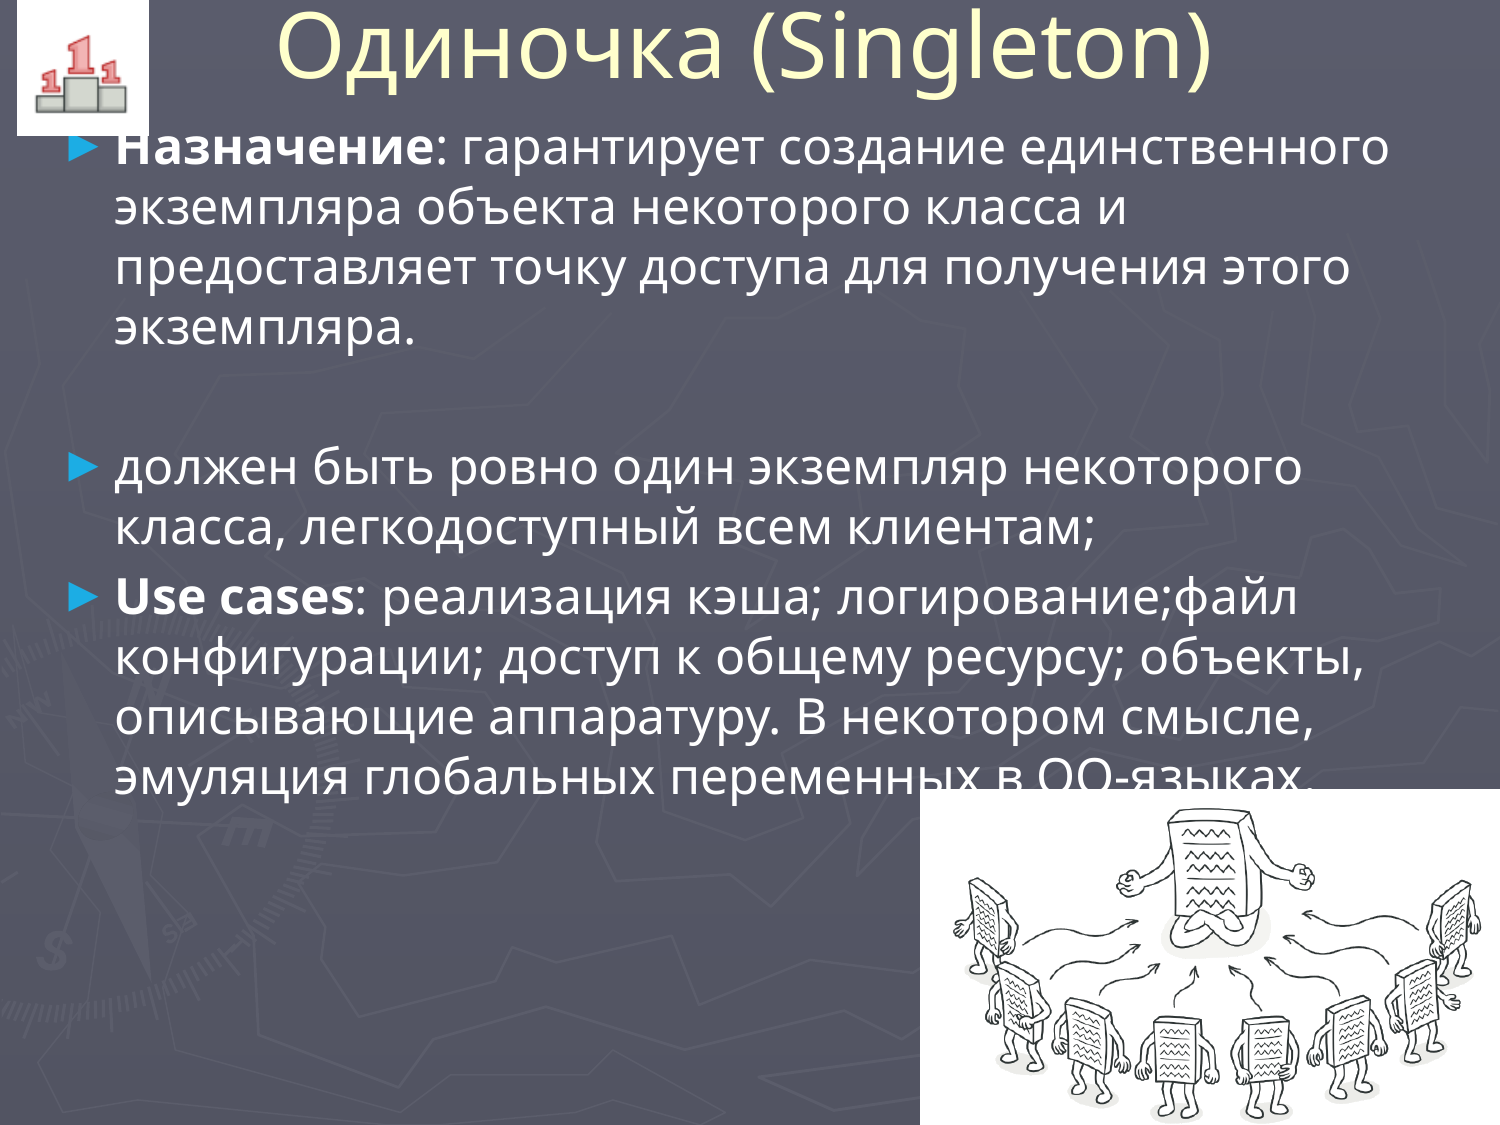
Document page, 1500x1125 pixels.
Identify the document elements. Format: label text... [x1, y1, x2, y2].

list Назначение: гарантирует создание единственного экземпляра объекта некоторого класса и предоставляет точку доступа для получения этого экземпляра. должен быть ровно один экземпляр некоторого класса, легкодоступный всем клиентам; Use cases: реализация кэша; логирование;файл конфигурации; доступ к общему ресурсу; объекты, описывающие аппаратуру. В некотором смысле, эмуляция глобальных переменных в ОО-языках. [43, 106, 1445, 874]
picture [16, 0, 150, 136]
picture [920, 789, 1500, 1125]
title Одиночка (Singleton) [153, 0, 1445, 106]
